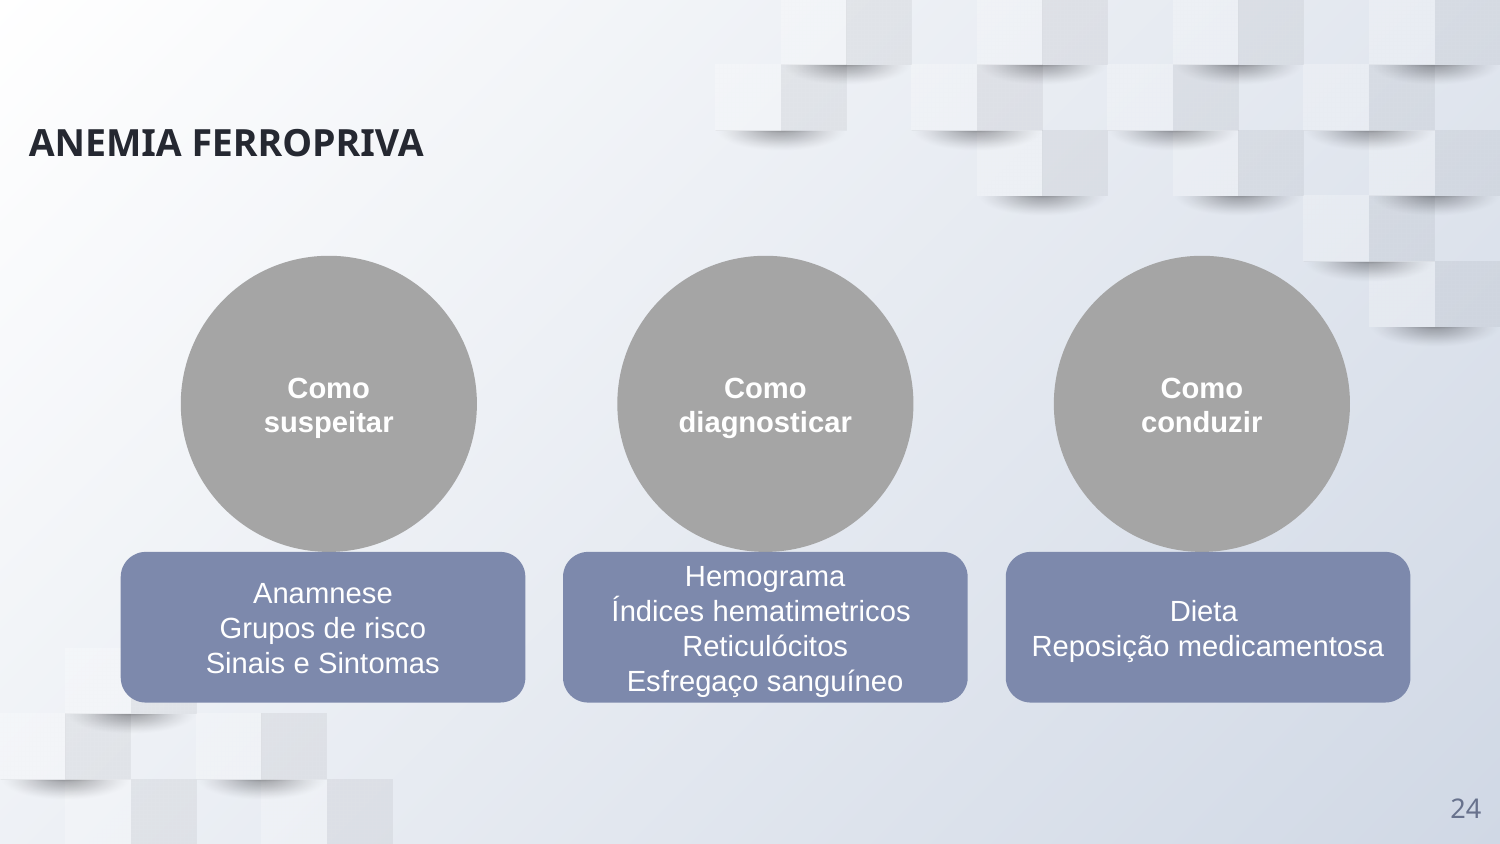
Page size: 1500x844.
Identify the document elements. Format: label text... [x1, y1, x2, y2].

picture [715, 0, 1500, 347]
picture [0, 648, 393, 844]
text_box Dieta Reposição medicamentosa [1005, 551, 1411, 703]
text_box Como conduzir [1053, 255, 1351, 551]
text_box Hemograma Índices hematimetricos Reticulócitos Esfregaço sanguíneo [563, 551, 968, 703]
slide_number 24 [1431, 776, 1500, 844]
text_box Anamnese Grupos de risco Sinais e Sintomas [120, 551, 526, 703]
text_box Como diagnosticar [617, 255, 914, 551]
text_box Como suspeitar [180, 255, 477, 551]
title ANEMIA FERROPRIVA [28, 23, 618, 165]
